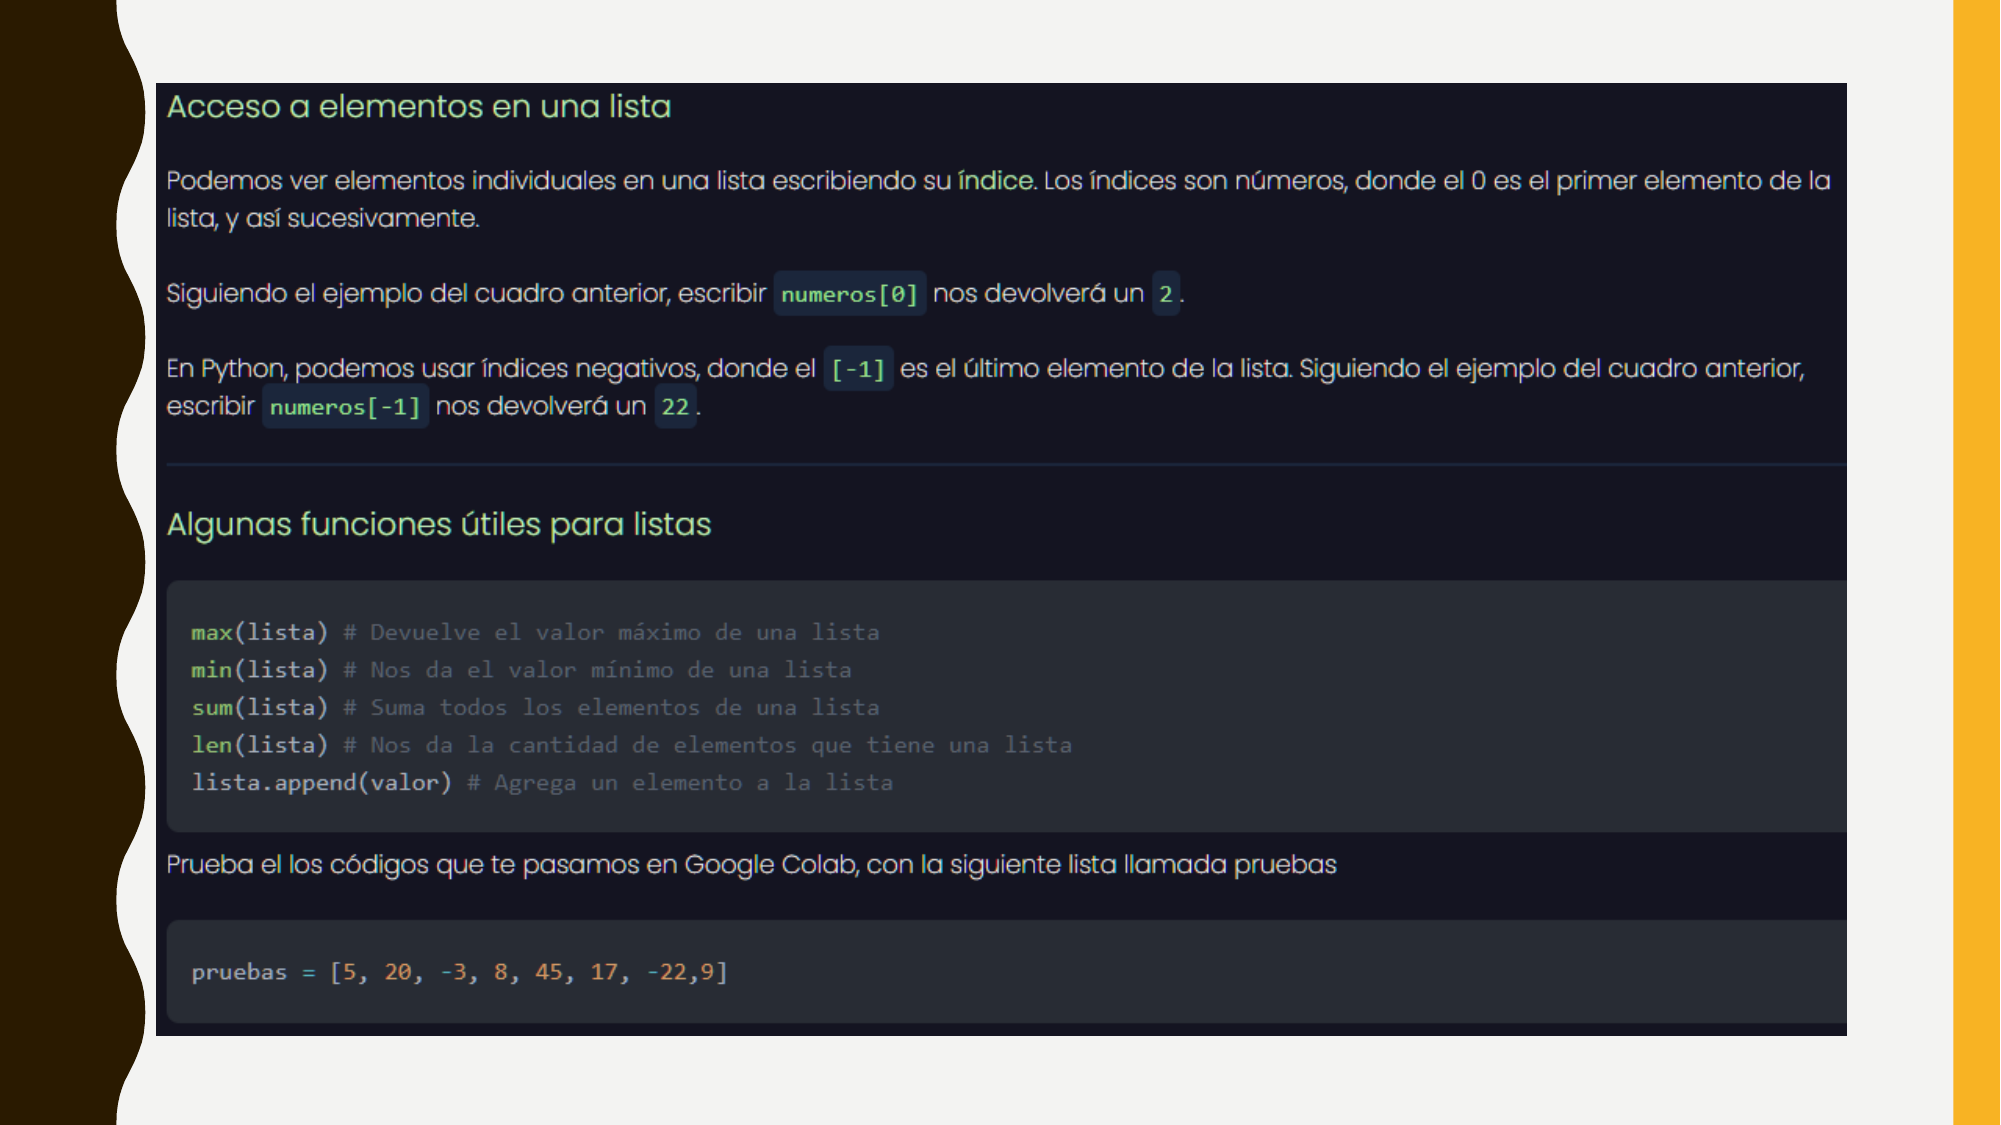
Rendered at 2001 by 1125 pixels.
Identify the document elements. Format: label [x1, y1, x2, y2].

picture [156, 83, 1847, 1036]
